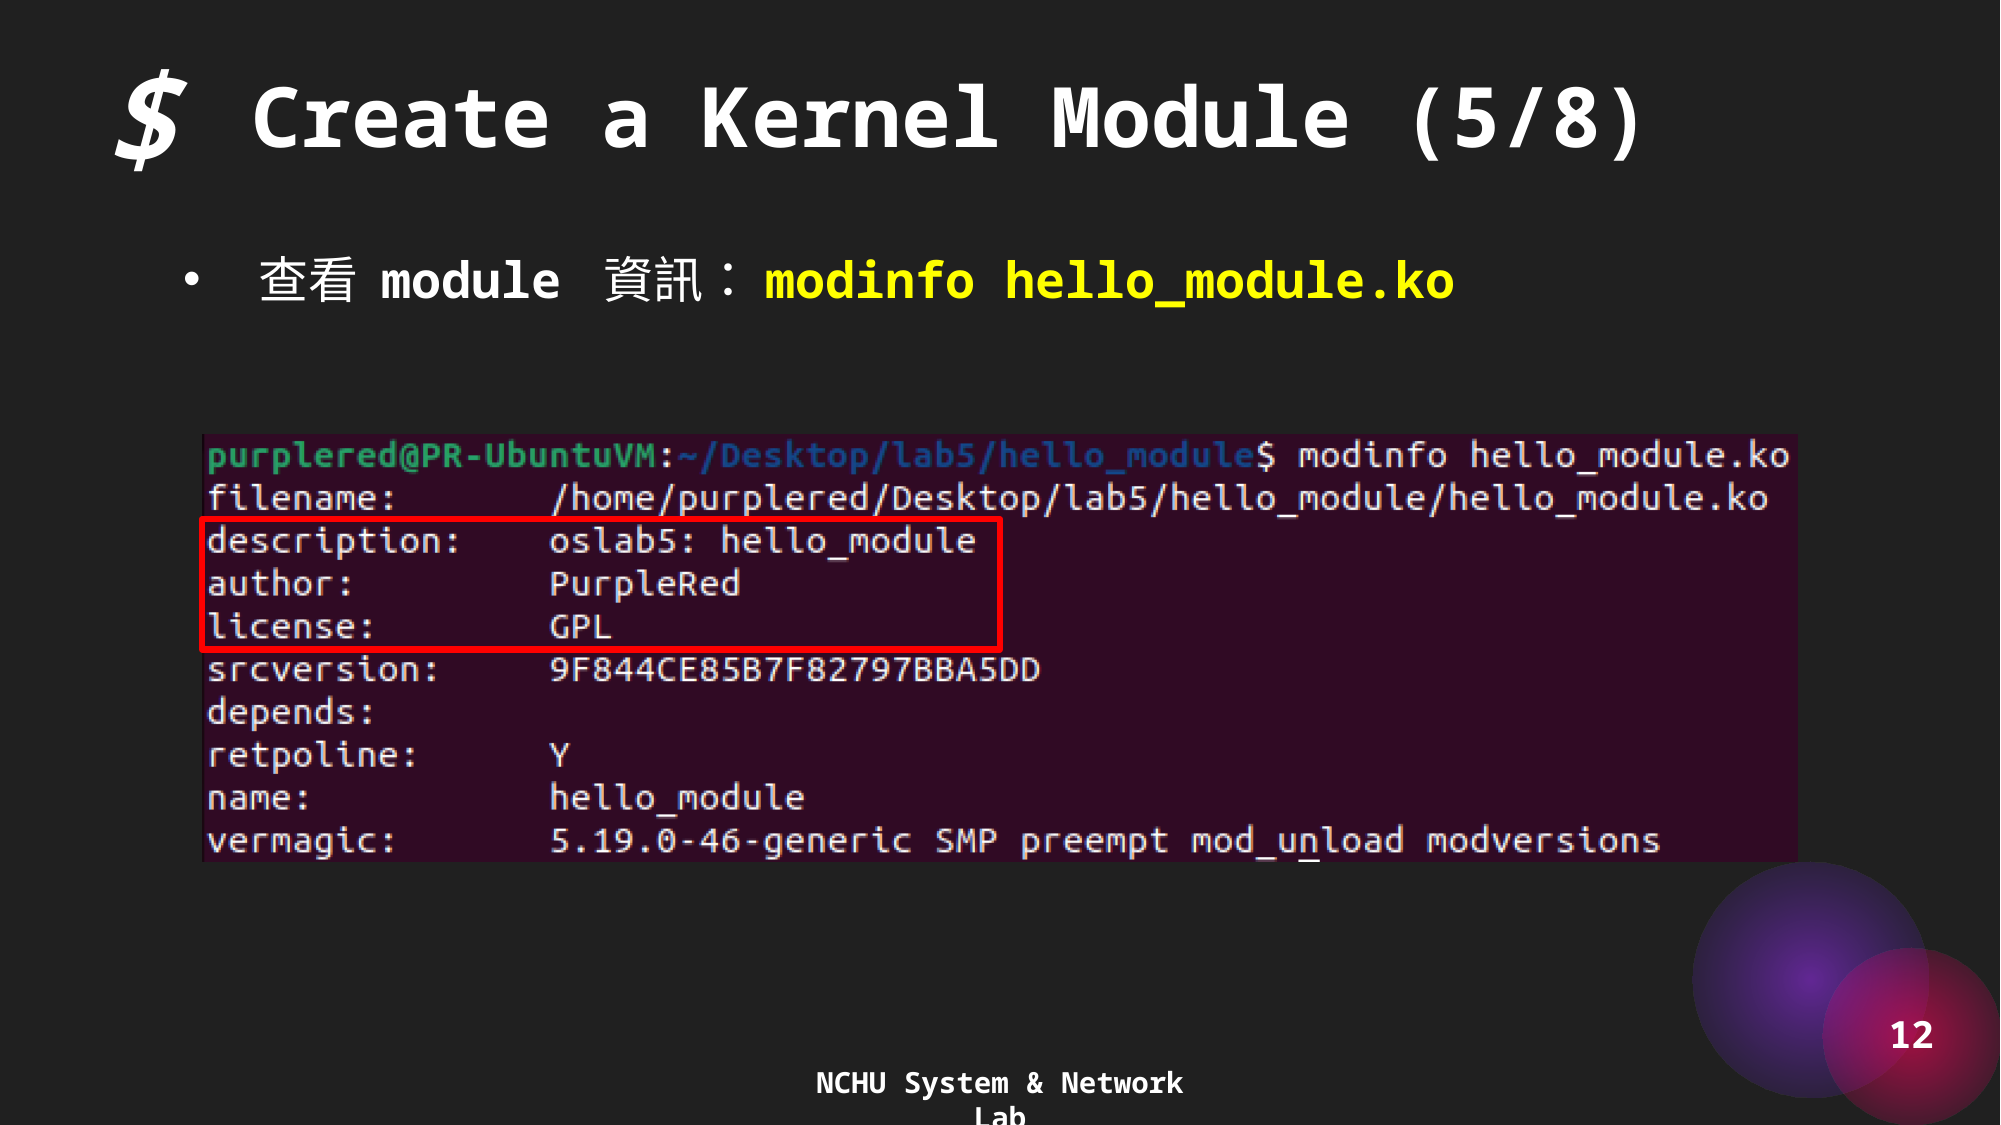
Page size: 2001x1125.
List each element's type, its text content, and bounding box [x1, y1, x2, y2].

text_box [202, 434, 1798, 862]
text_box Create a Kernel Module (5/8) [236, 56, 1745, 172]
text_box 查看 module 資訊：modinfo hello_module.ko [168, 222, 1832, 316]
text_box $ [43, 32, 237, 197]
text_box NCHU System & Network Lab [770, 1057, 1229, 1125]
text_box [1691, 860, 1926, 1099]
text_box 12 [1821, 946, 2000, 1125]
